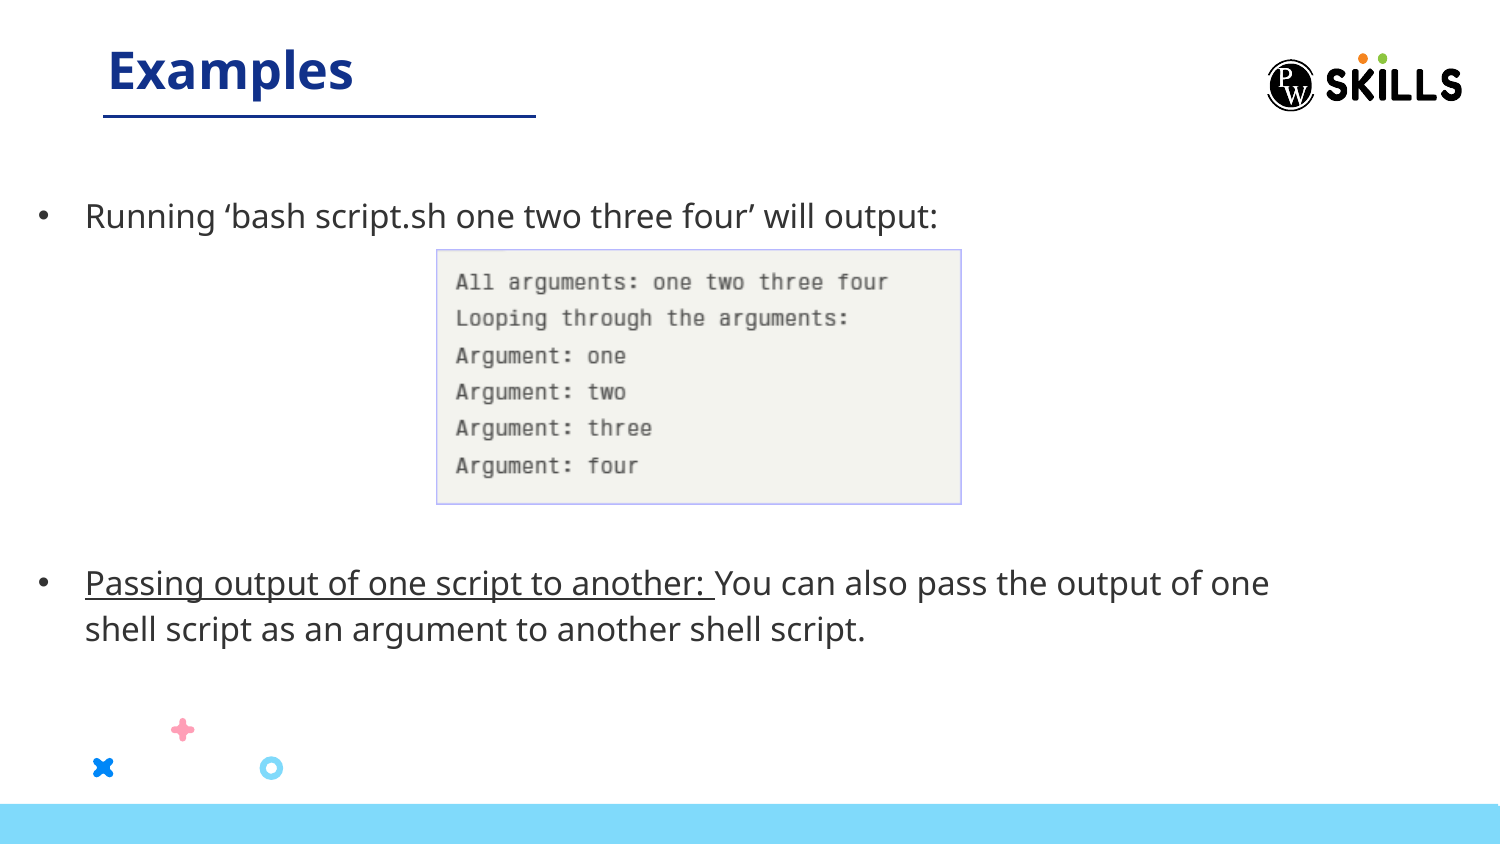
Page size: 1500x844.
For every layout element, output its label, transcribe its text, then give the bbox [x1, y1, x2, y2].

title Examples [92, 22, 1075, 117]
list Running ‘bash script.sh one two three four’ will output: Passing output of one script to another: You can also pass the output of one shell script as an argument to another shell script. [0, 174, 1335, 650]
picture [1266, 53, 1463, 112]
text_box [92, 717, 284, 781]
picture [436, 249, 962, 505]
text_box [0, 805, 1500, 844]
